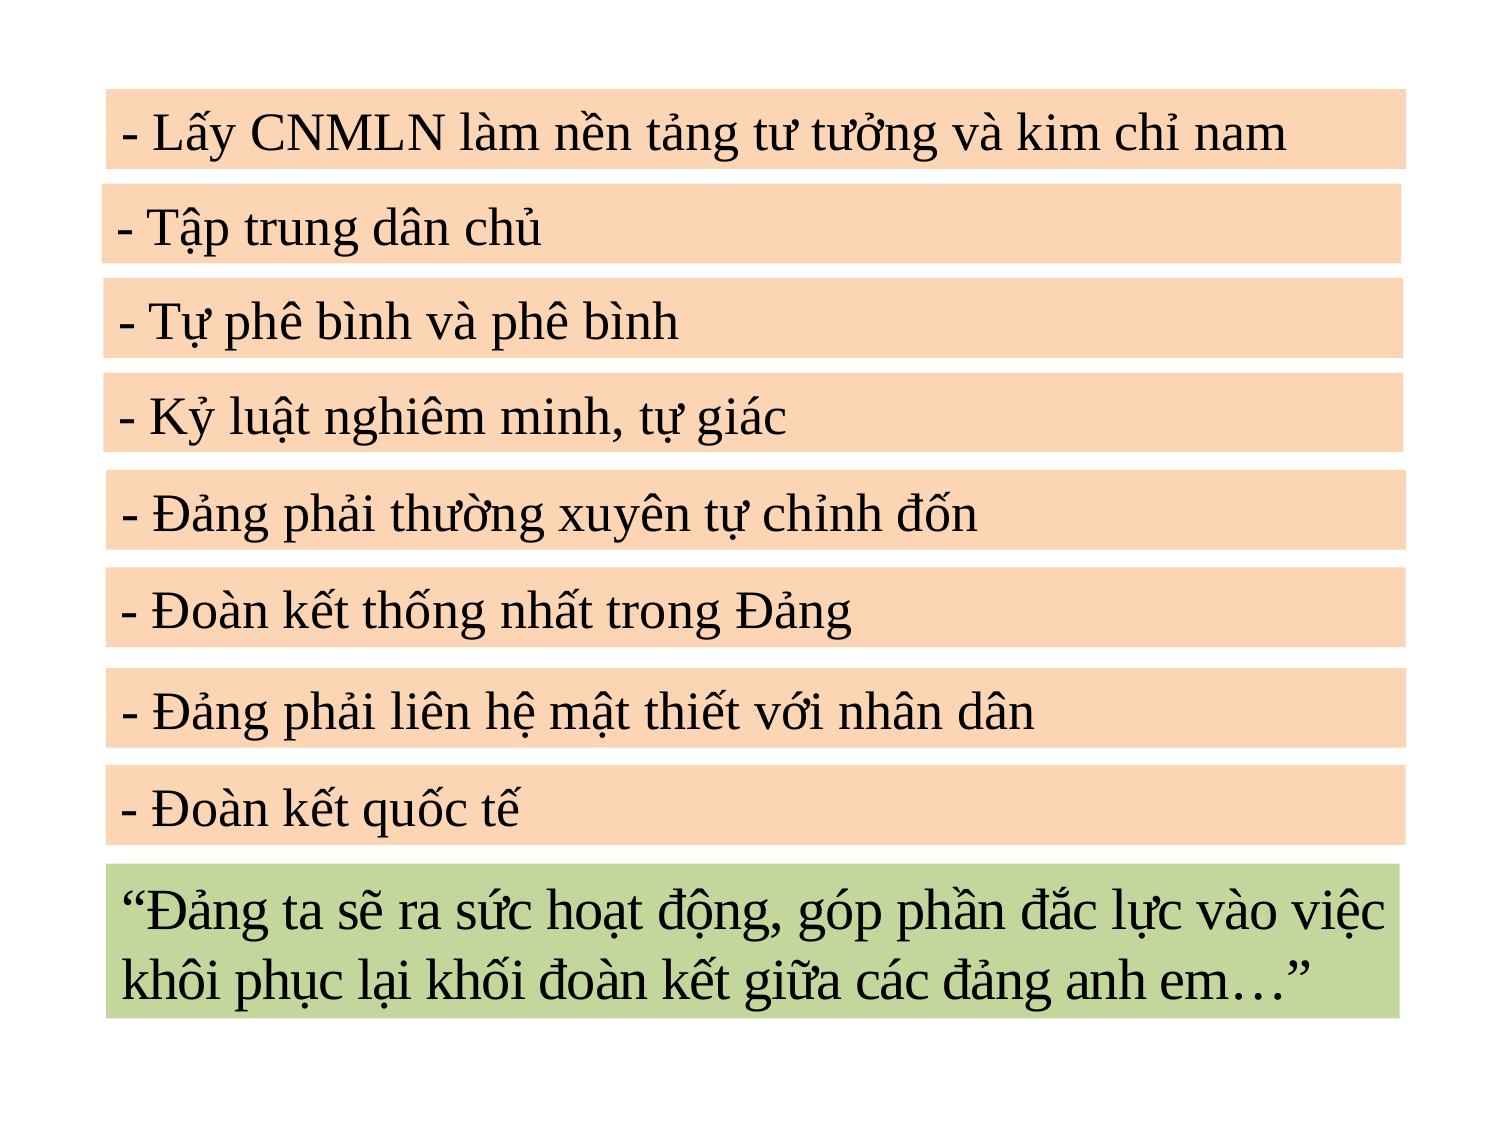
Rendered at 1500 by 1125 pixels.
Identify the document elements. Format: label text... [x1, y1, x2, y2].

text_box - Lấy CNMLN làm nền tảng tư tưởng và kim chỉ nam [106, 89, 1407, 169]
text_box - Tập trung dân chủ [101, 183, 1402, 264]
text_box - Tự phê bình và phê bình [103, 278, 1404, 358]
text_box - Kỷ luật nghiêm minh, tự giác [103, 372, 1404, 453]
text_box - Đảng phải thường xuyên tự chỉnh đốn [106, 469, 1407, 550]
text_box - Đoàn kết quốc tế [105, 765, 1406, 845]
text_box “Đảng ta sẽ ra sức hoạt động, góp phần đắc lực vào việc khôi phục lại khối đoàn kết giữa các đảng anh em…” [106, 863, 1400, 1019]
text_box - Đảng phải liên hệ mật thiết với nhân dân [106, 667, 1407, 748]
text_box - Đoàn kết thống nhất trong Đảng [105, 567, 1406, 648]
